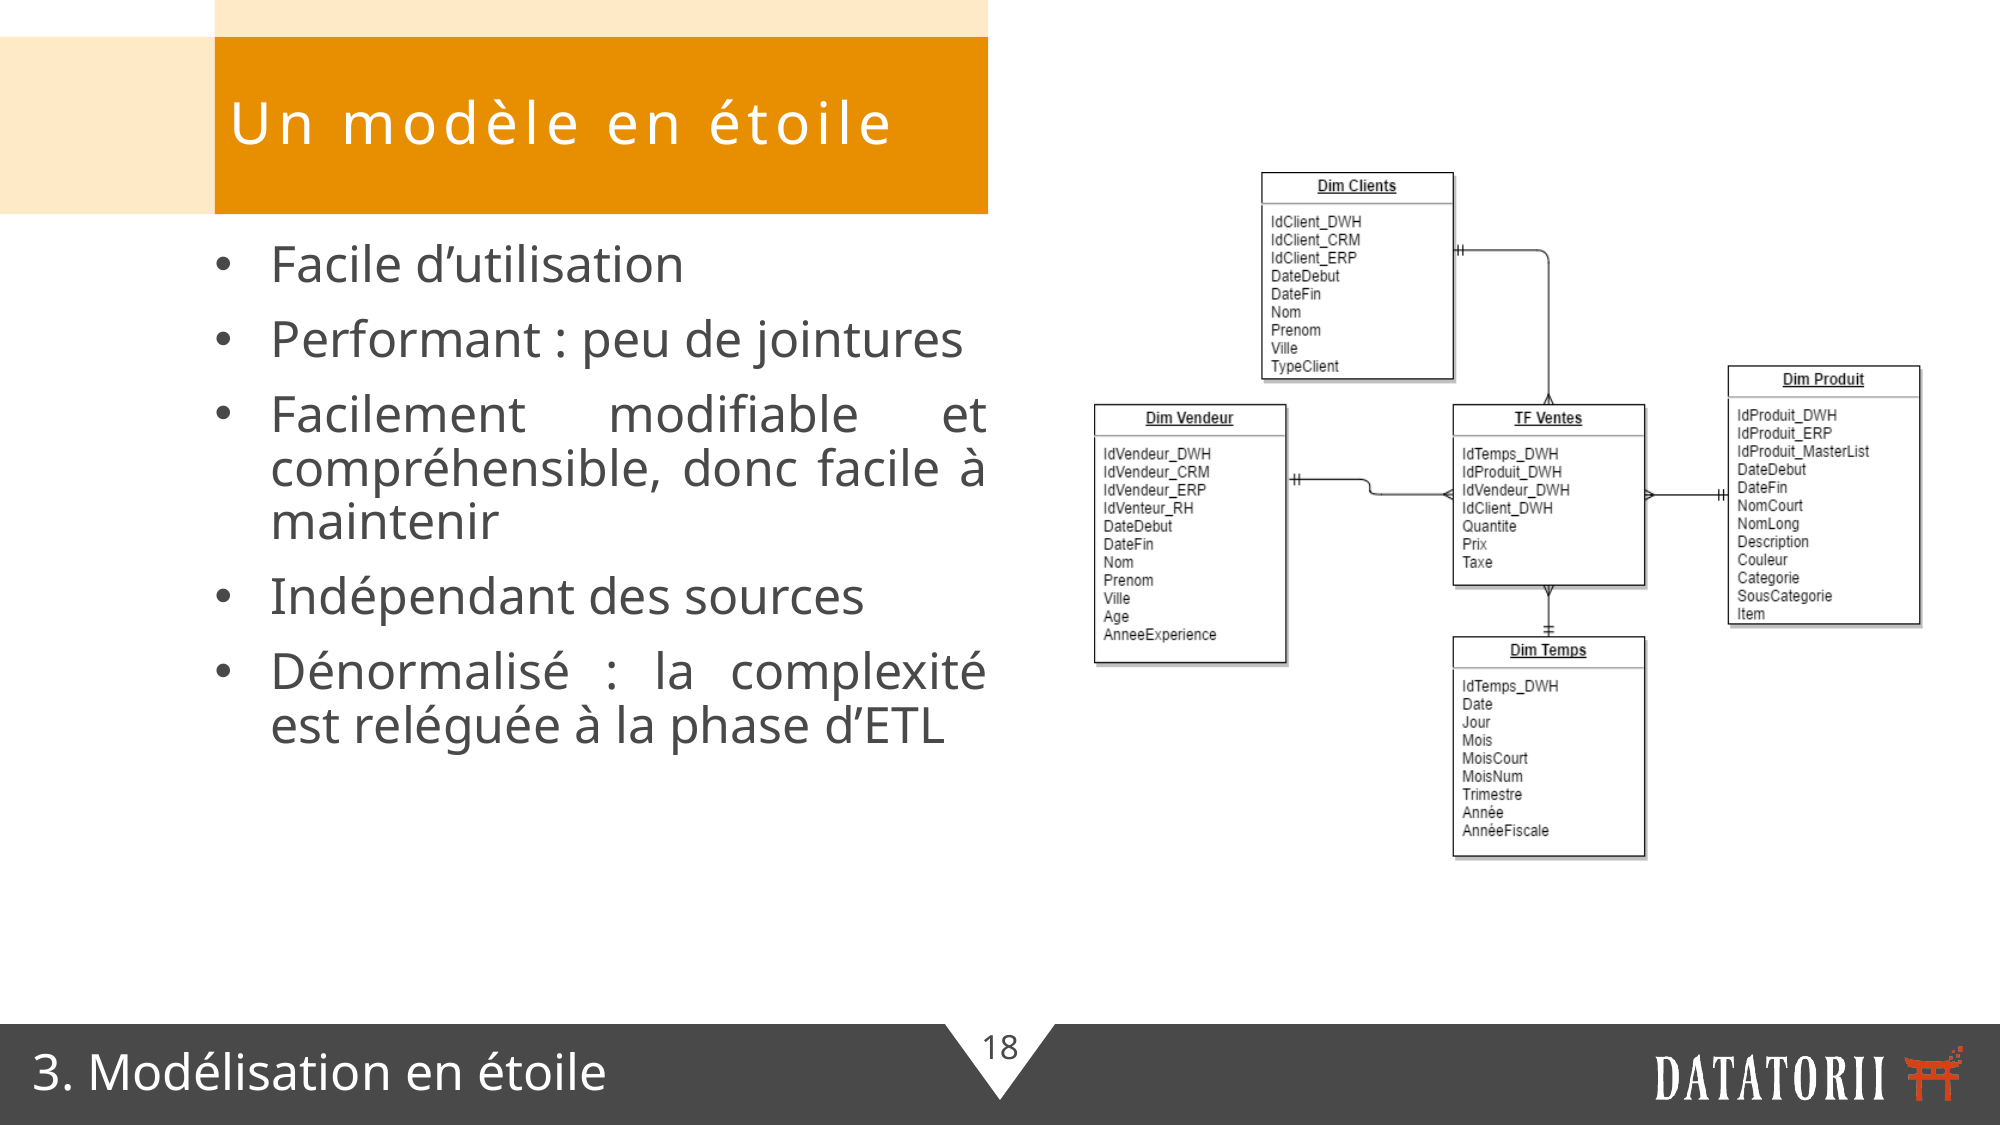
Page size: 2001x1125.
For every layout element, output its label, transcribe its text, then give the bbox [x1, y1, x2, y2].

picture [1648, 1045, 1886, 1105]
picture [1904, 1045, 1964, 1105]
picture [1094, 172, 1924, 863]
list Facile d’utilisation Performant : peu de jointures Facilement modifiable et compréhensible, donc facile à maintenir Indépendant des sources Dénormalisé : la complexité est reléguée à la phase d’ETL [214, 231, 989, 1024]
list Un modèle en étoile [214, 36, 989, 215]
list 3. Modélisation en étoile [0, 1023, 989, 1125]
